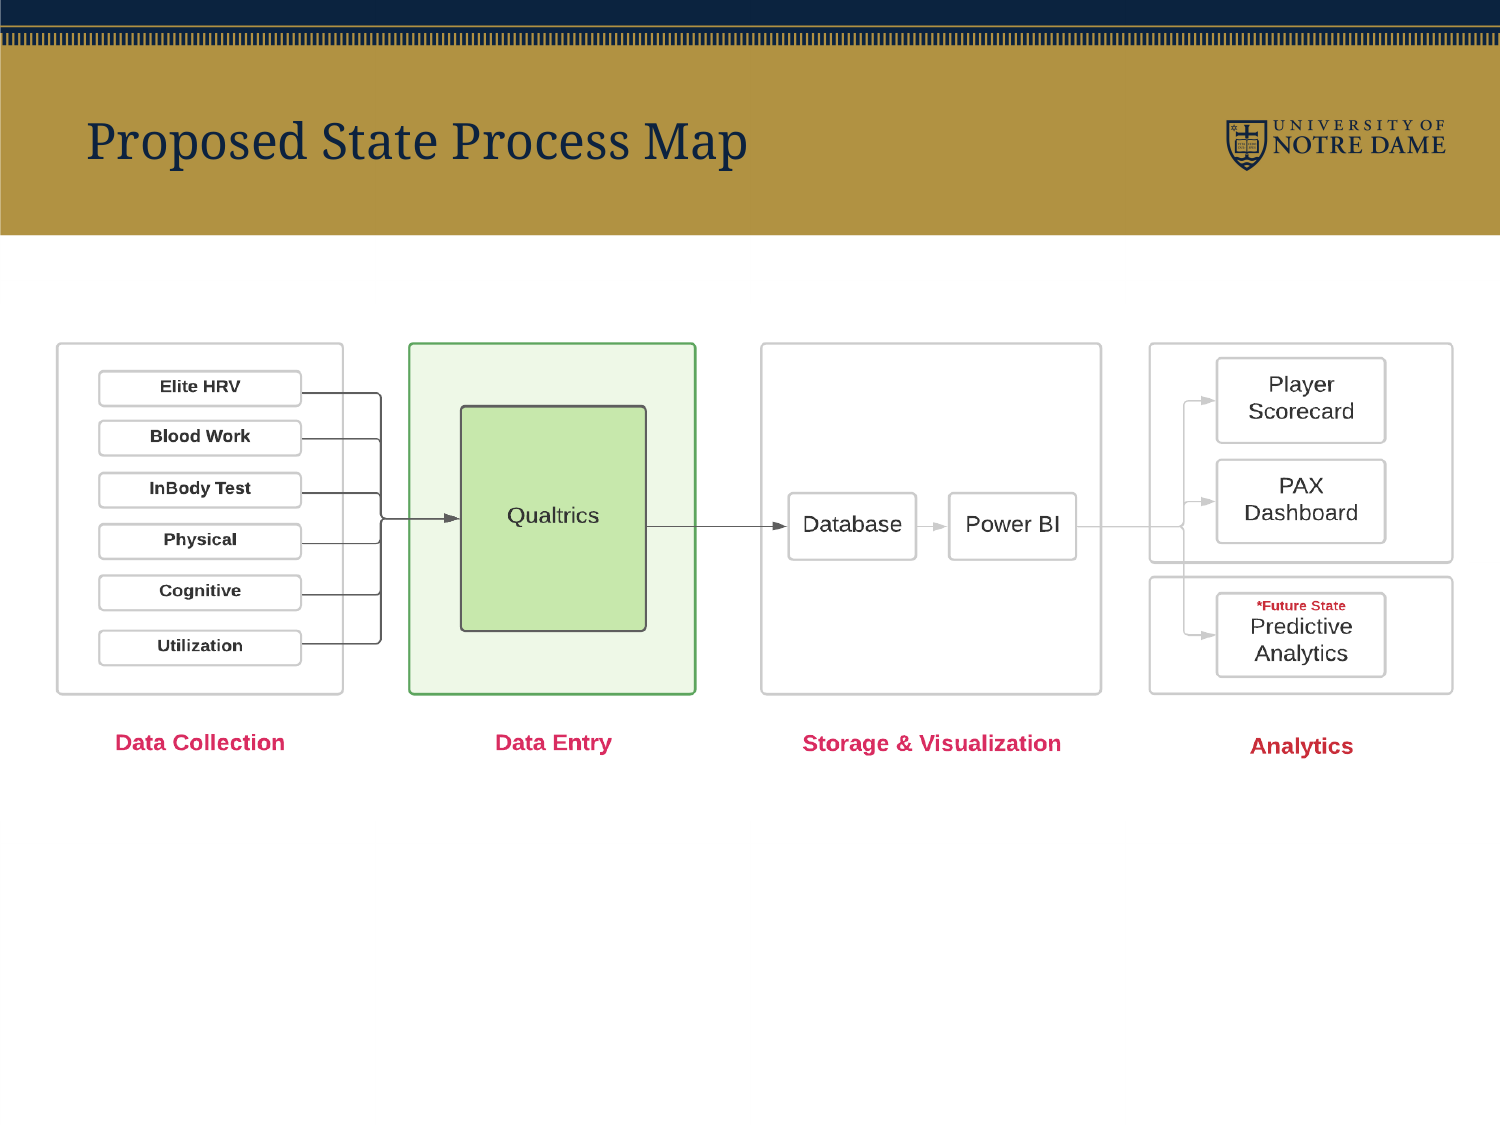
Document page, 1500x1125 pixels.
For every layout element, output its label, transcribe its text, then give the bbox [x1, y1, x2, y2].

picture [0, 0, 1500, 1125]
title Proposed State Process Map [71, 101, 1272, 202]
